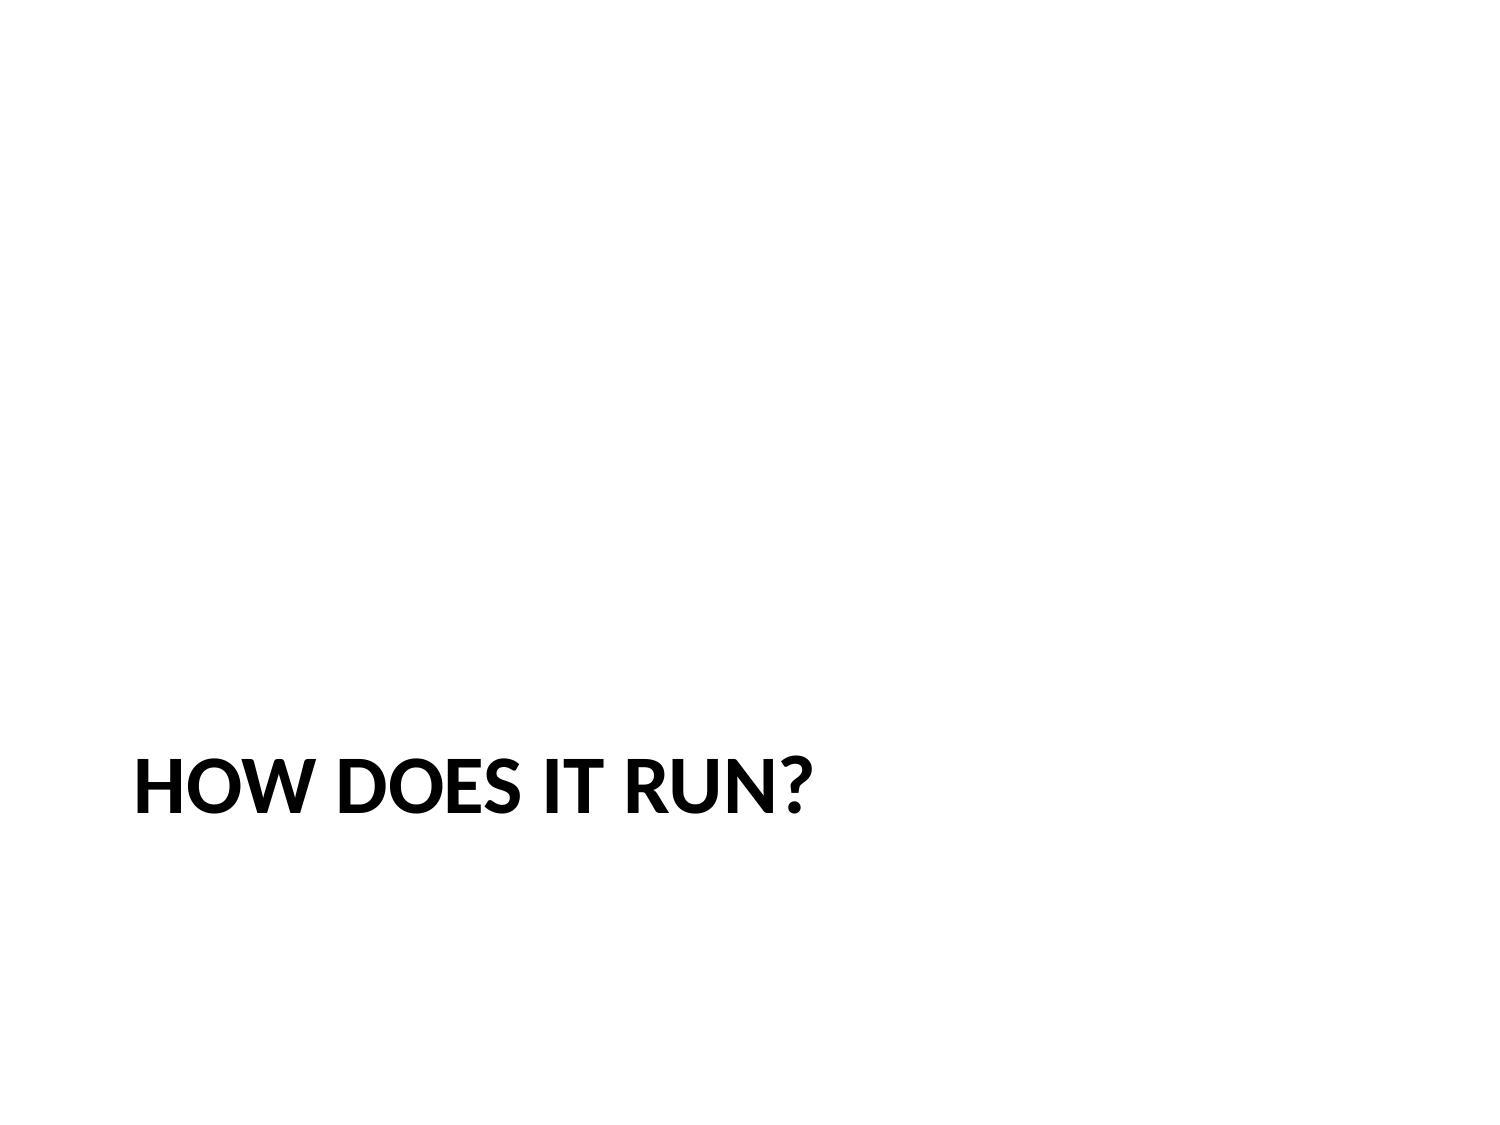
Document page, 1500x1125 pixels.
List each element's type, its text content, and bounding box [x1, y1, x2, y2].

title How Does it run? [118, 722, 1394, 947]
